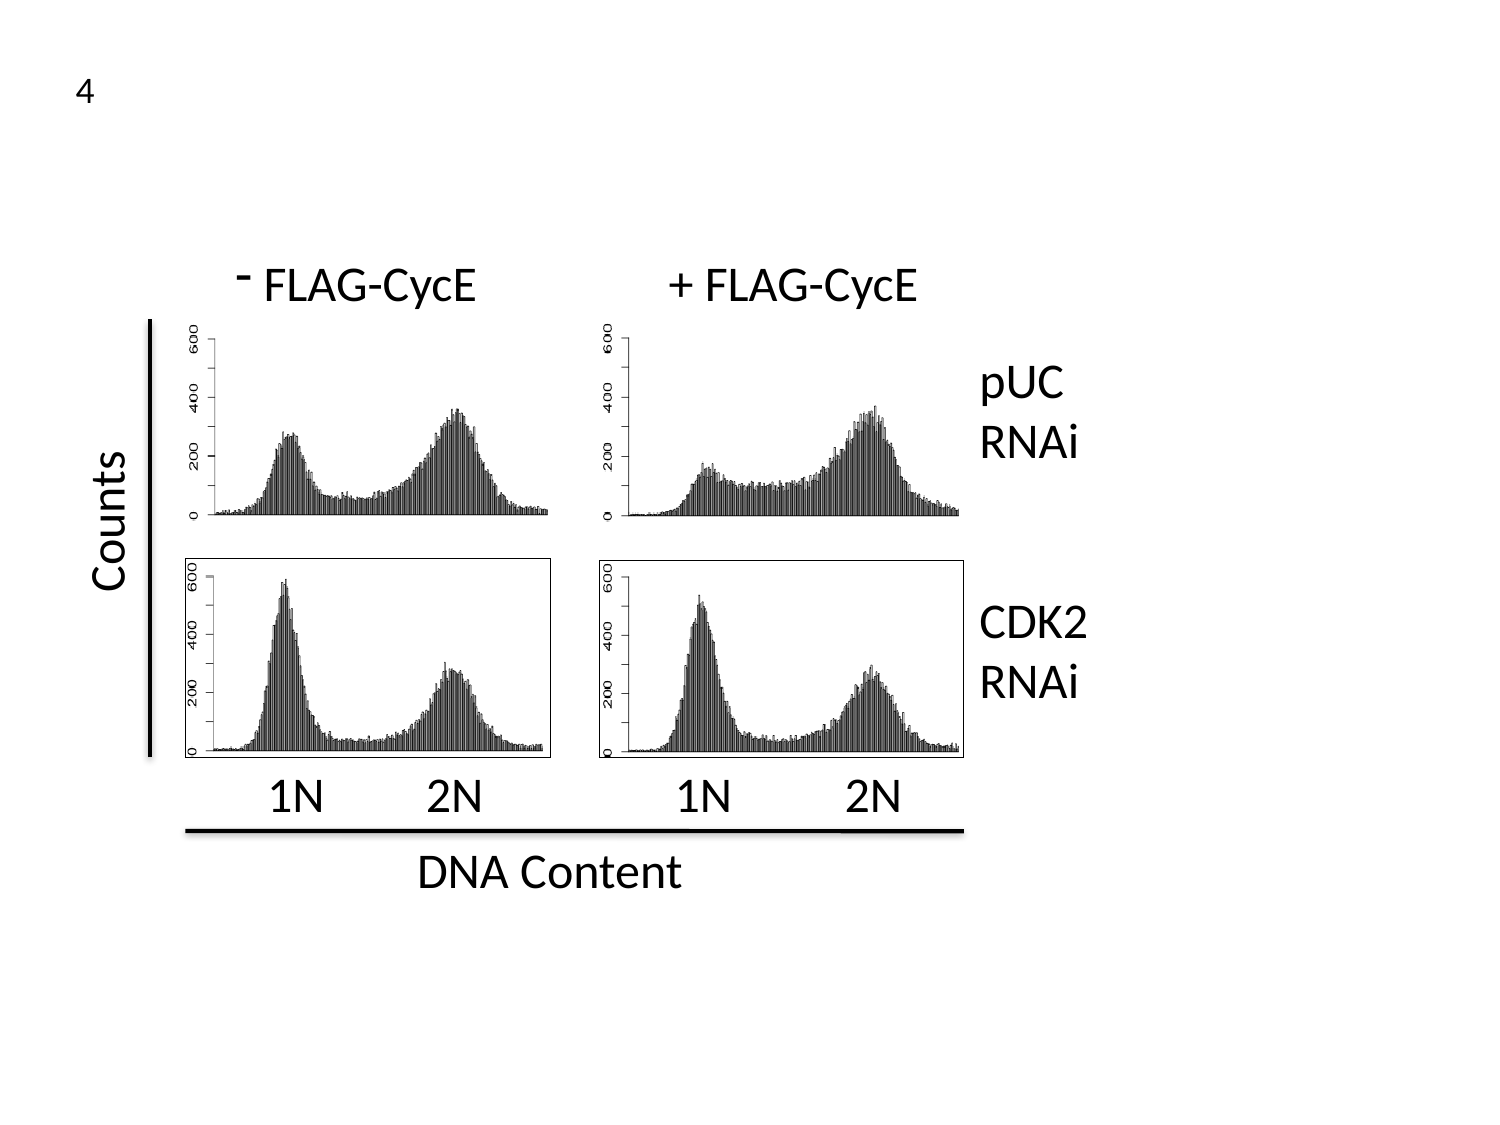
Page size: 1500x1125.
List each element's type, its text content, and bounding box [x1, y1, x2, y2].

picture [185, 319, 551, 521]
text_box Counts [67, 433, 142, 537]
text_box FLAG-CycE + FLAG-CycE [220, 243, 934, 319]
picture [598, 319, 965, 522]
text_box Counts [67, 546, 142, 607]
text_box 1N 2N 1N 2N [218, 755, 918, 827]
text_box pUC RNAi CDK2 RNAi [964, 340, 1104, 716]
picture [598, 560, 965, 758]
text_box DNA Content [402, 841, 698, 906]
text_box 4 [60, 58, 110, 118]
picture [185, 558, 551, 758]
